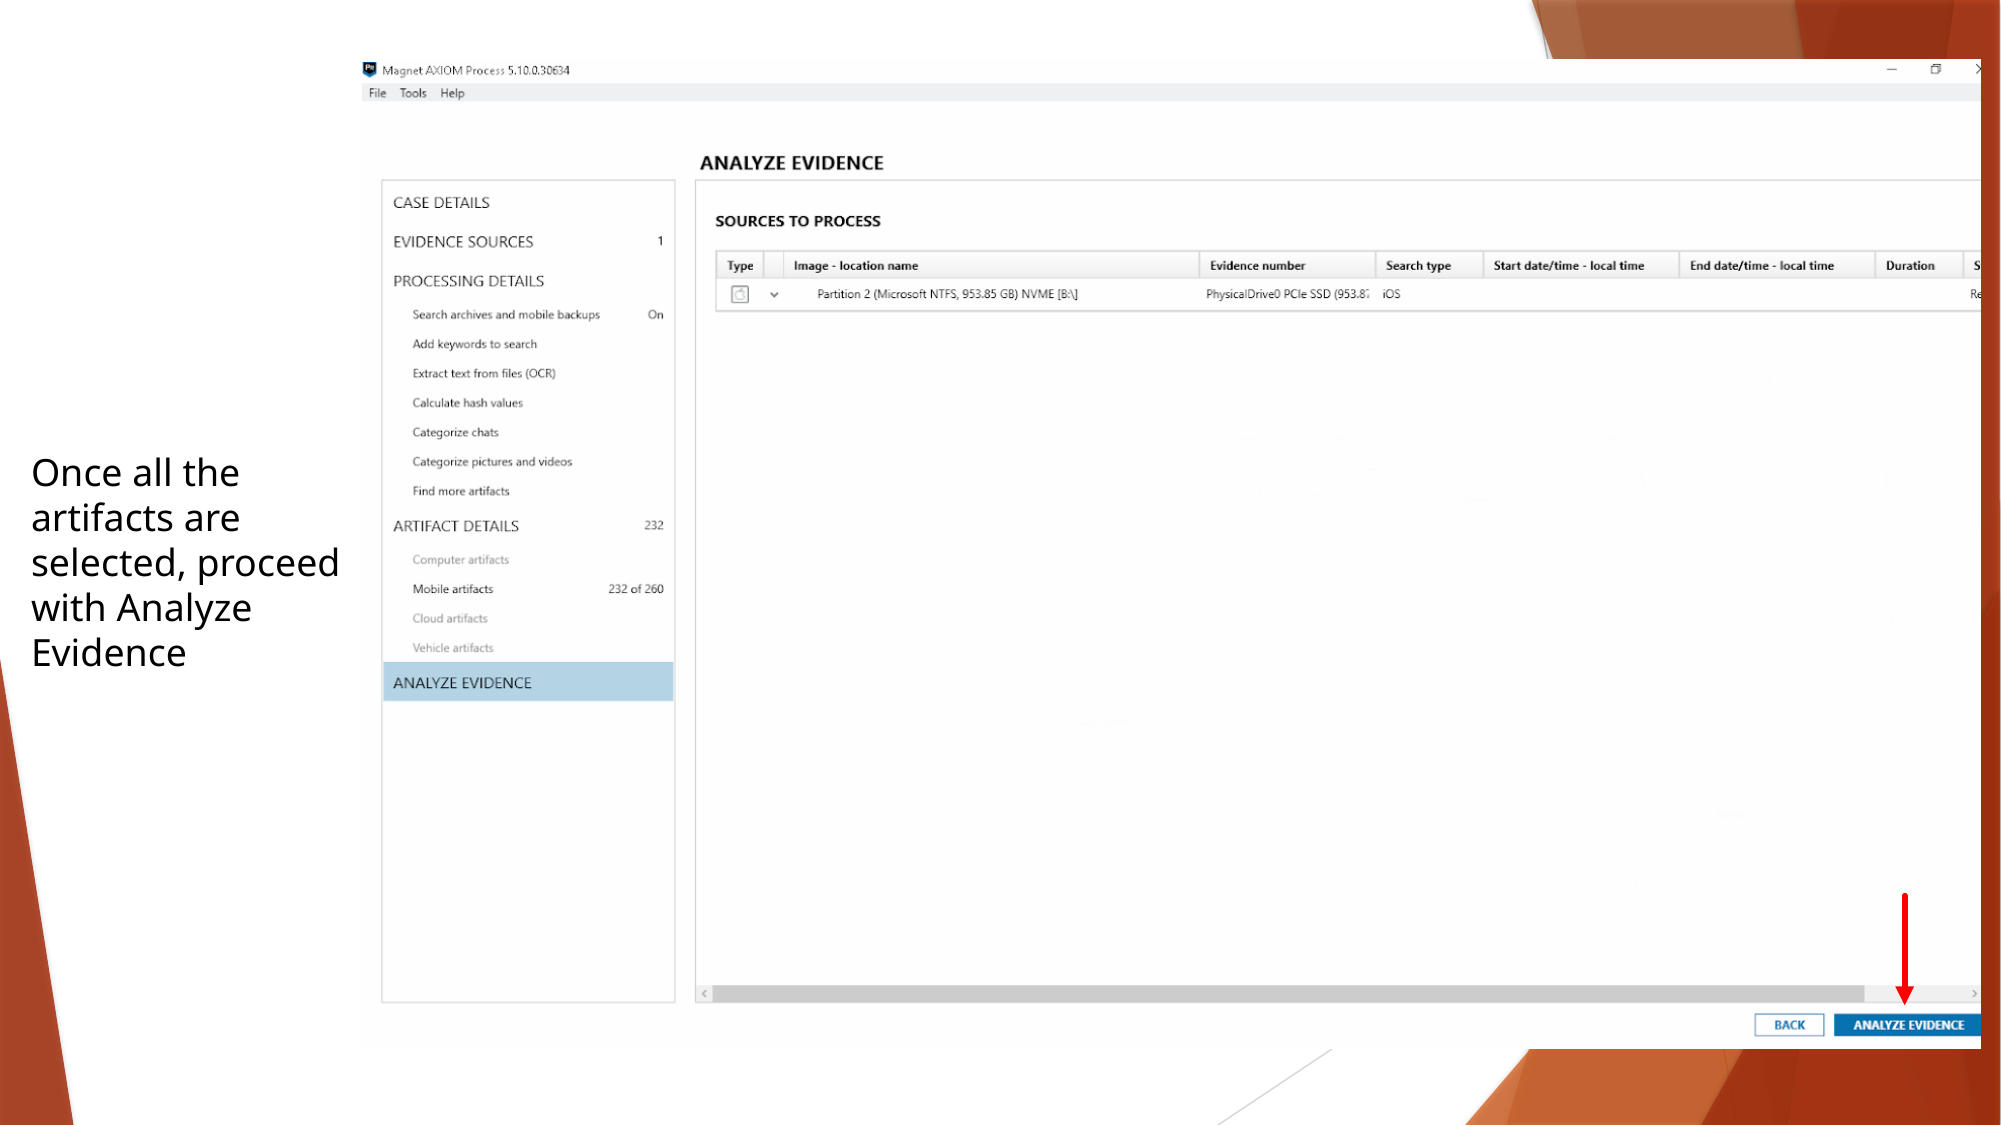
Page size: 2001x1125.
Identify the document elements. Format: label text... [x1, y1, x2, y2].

text_box Once all the artifacts are selected, proceed with Analyze Evidence [16, 441, 355, 681]
picture [360, 59, 1981, 1049]
